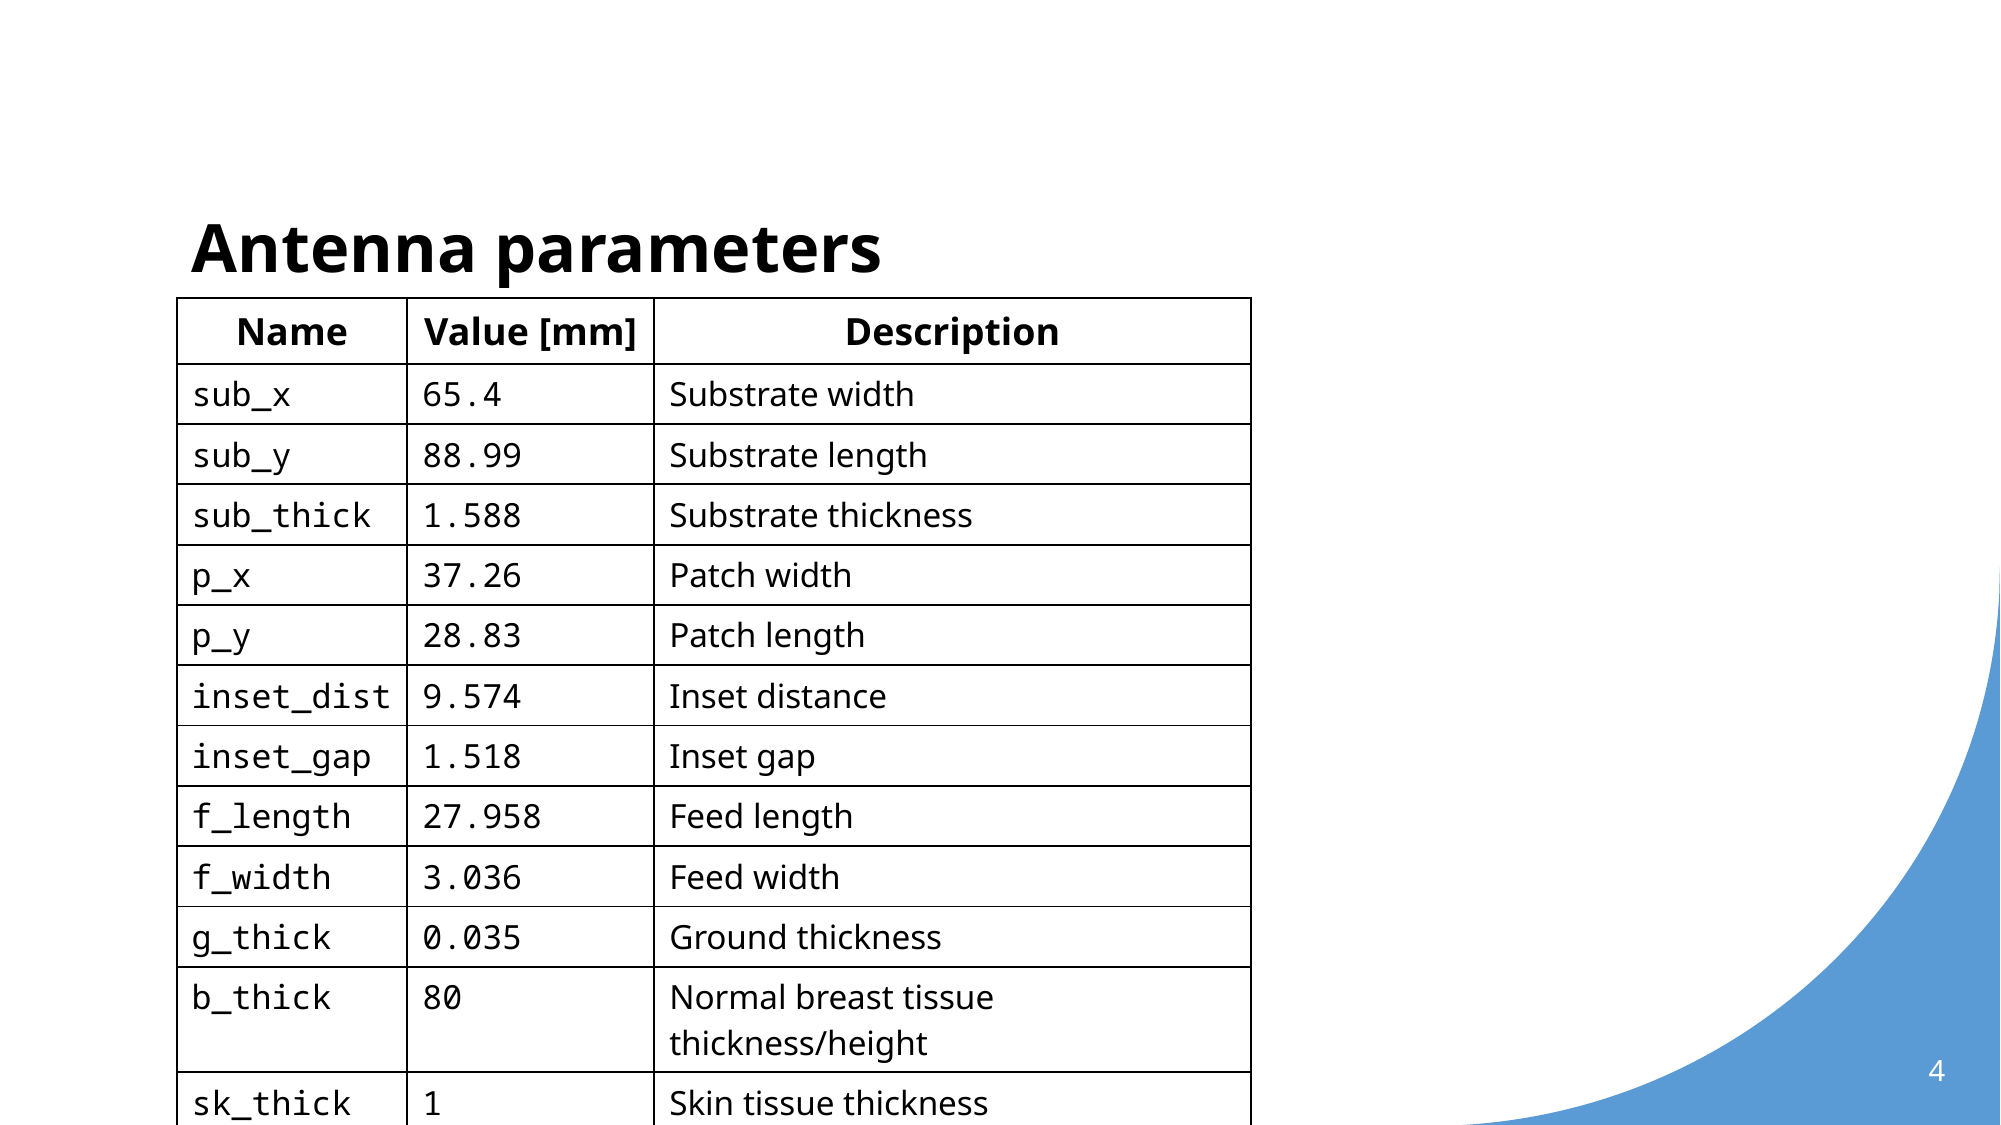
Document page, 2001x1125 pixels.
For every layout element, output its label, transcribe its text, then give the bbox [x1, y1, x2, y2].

table_cell p_y [178, 606, 406, 664]
table_cell 9.574 [408, 666, 653, 725]
table_cell 1.518 [408, 726, 653, 785]
table_cell Skin tissue thickness [655, 1073, 1250, 1125]
table_cell 1.588 [408, 485, 653, 544]
table_cell inset_dist [178, 666, 406, 725]
table_cell 1 [408, 1073, 653, 1125]
table_cell Patch width [655, 546, 1250, 604]
table_cell Substrate length [655, 425, 1250, 483]
table_cell g_thick [178, 907, 406, 966]
table_cell p_x [178, 546, 406, 604]
table_cell Normal breast tissue thickness/height [655, 968, 1250, 1071]
table_cell b_thick [178, 968, 406, 1071]
table_cell f_width [178, 847, 406, 906]
table_cell sk_thick [178, 1073, 406, 1125]
table_cell 65.4 [408, 365, 653, 423]
table_cell inset_gap [178, 726, 406, 785]
table_cell f_length [178, 787, 406, 845]
table_cell sub_thick [178, 485, 406, 544]
table_cell 37.26 [408, 546, 653, 604]
table_cell sub_x [178, 365, 406, 423]
table_cell 88.99 [408, 425, 653, 483]
table_header Name [178, 299, 406, 363]
slide_number 4 [1893, 1042, 1961, 1103]
table_cell Feed length [655, 787, 1250, 845]
table_cell 0.035 [408, 907, 653, 966]
table_cell Feed width [655, 847, 1250, 906]
table_cell Substrate width [655, 365, 1250, 423]
table_cell Patch length [655, 606, 1250, 664]
table_cell 3.036 [408, 847, 653, 906]
table_cell sub_y [178, 425, 406, 483]
table_header Value [mm] [408, 299, 653, 363]
table_cell 28.83 [408, 606, 653, 664]
table_cell Inset gap [655, 726, 1250, 785]
table_cell 27.958 [408, 787, 653, 845]
table_cell Inset distance [655, 666, 1250, 725]
table_cell 80 [408, 968, 653, 1071]
table_cell Substrate thickness [655, 485, 1250, 544]
table_header Description [655, 299, 1250, 363]
table_cell Ground thickness [655, 907, 1250, 966]
title Antenna parameters [176, 118, 1809, 366]
